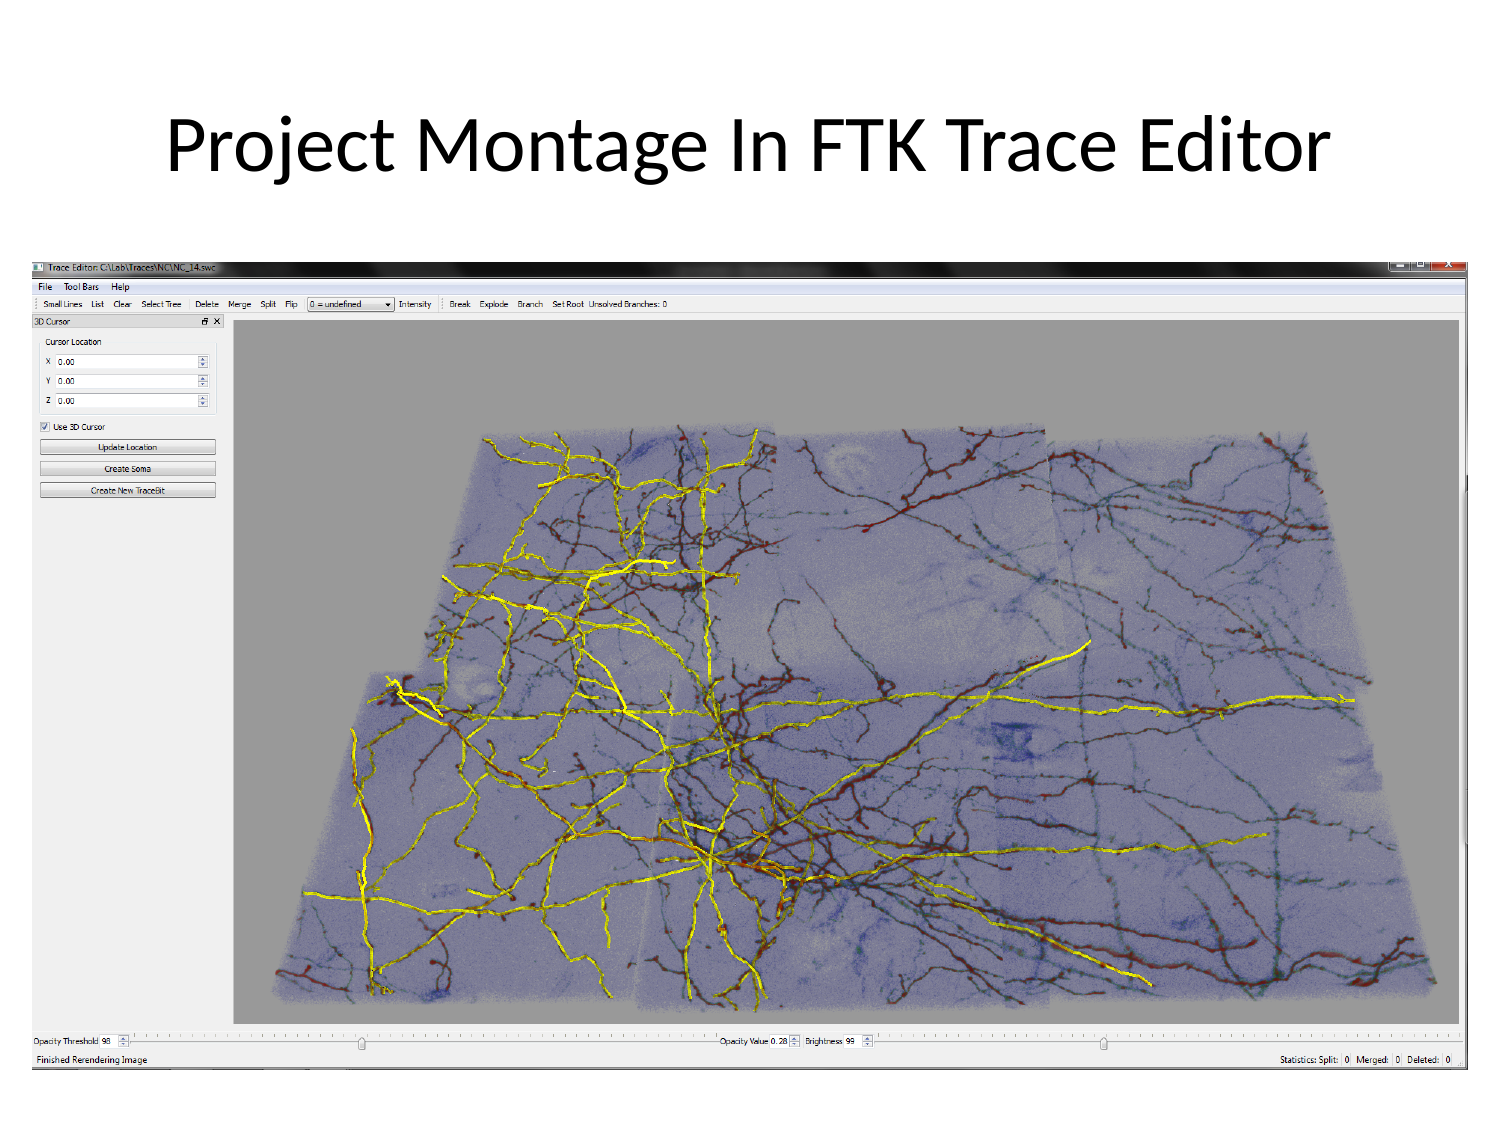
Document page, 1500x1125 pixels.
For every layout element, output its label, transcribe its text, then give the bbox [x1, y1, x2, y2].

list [31, 262, 1468, 1071]
title Project Montage In FTK Trace Editor [75, 45, 1425, 233]
